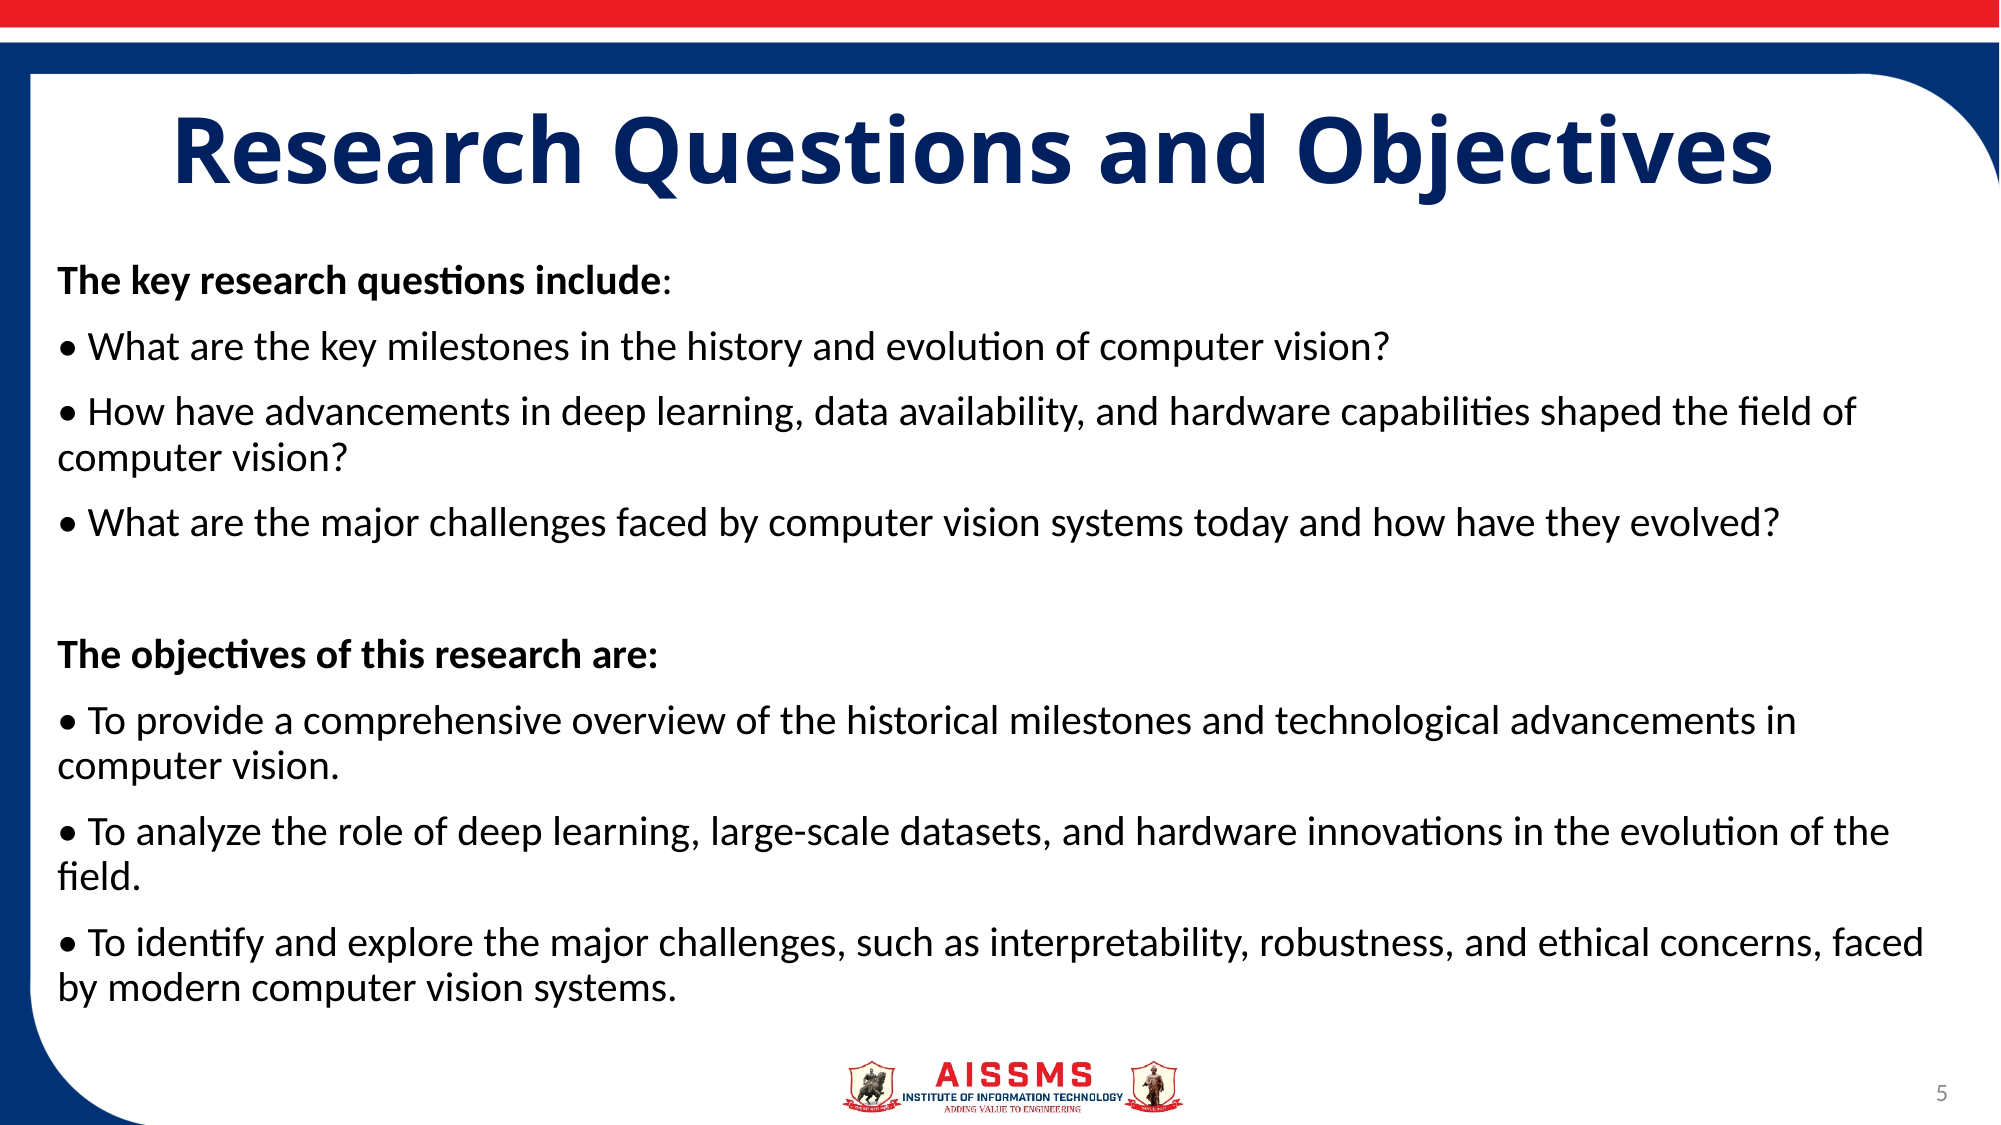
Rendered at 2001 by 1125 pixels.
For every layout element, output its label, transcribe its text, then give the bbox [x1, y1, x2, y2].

title Research Questions and Objectives [42, 83, 1905, 225]
picture [0, 0, 2000, 1125]
list The key research questions include: • What are the key milestones in the history and evolution of computer vision? • How have advancements in deep learning, data availability, and hardware capabilities shaped the field of computer vision? • What are the major challenges faced by computer vision systems today and how have they evolved? The objectives of this research are: • To provide a comprehensive overview of the historical milestones and technological advancements in computer vision. • To analyze the role of deep learning, large-scale datasets, and hardware innovations in the evolution of the field. • To identify and explore the major challenges, such as interpretability, robustness, and ethical concerns, faced by modern computer vision systems. [42, 250, 1984, 1035]
slide_number 5 [1844, 1069, 1964, 1113]
